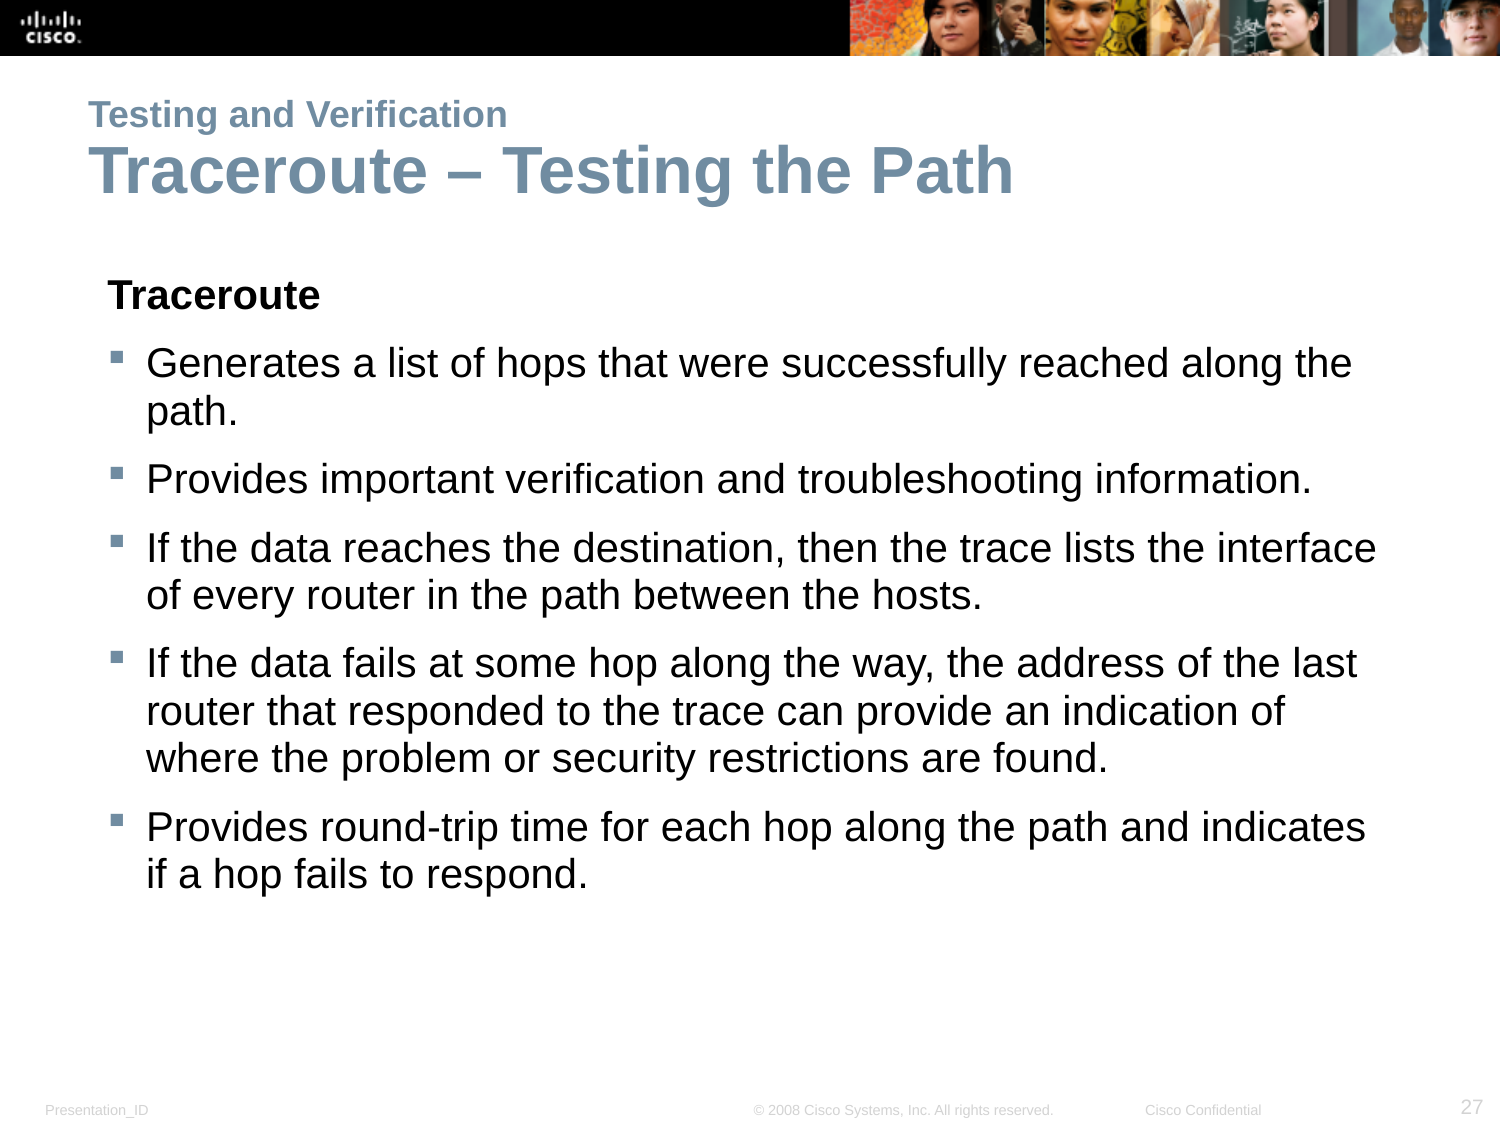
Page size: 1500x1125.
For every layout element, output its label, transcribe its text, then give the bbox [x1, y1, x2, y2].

picture [0, 0, 1500, 56]
title Testing and Verification Traceroute – Testing the Path [74, 52, 1500, 215]
text_box Traceroute Generates a list of hops that were successfully reached along the path. Provides important verification and troubleshooting information. If the data reaches the destination, then the trace lists the interface of every router in the path between the hosts. If the data fails at some hop along the way, the address of the last router that responded to the trace can provide an indication of where the problem or security restrictions are found. Provides round-trip time for each hop along the path and indicates if a hop fails to respond. [92, 264, 1395, 906]
